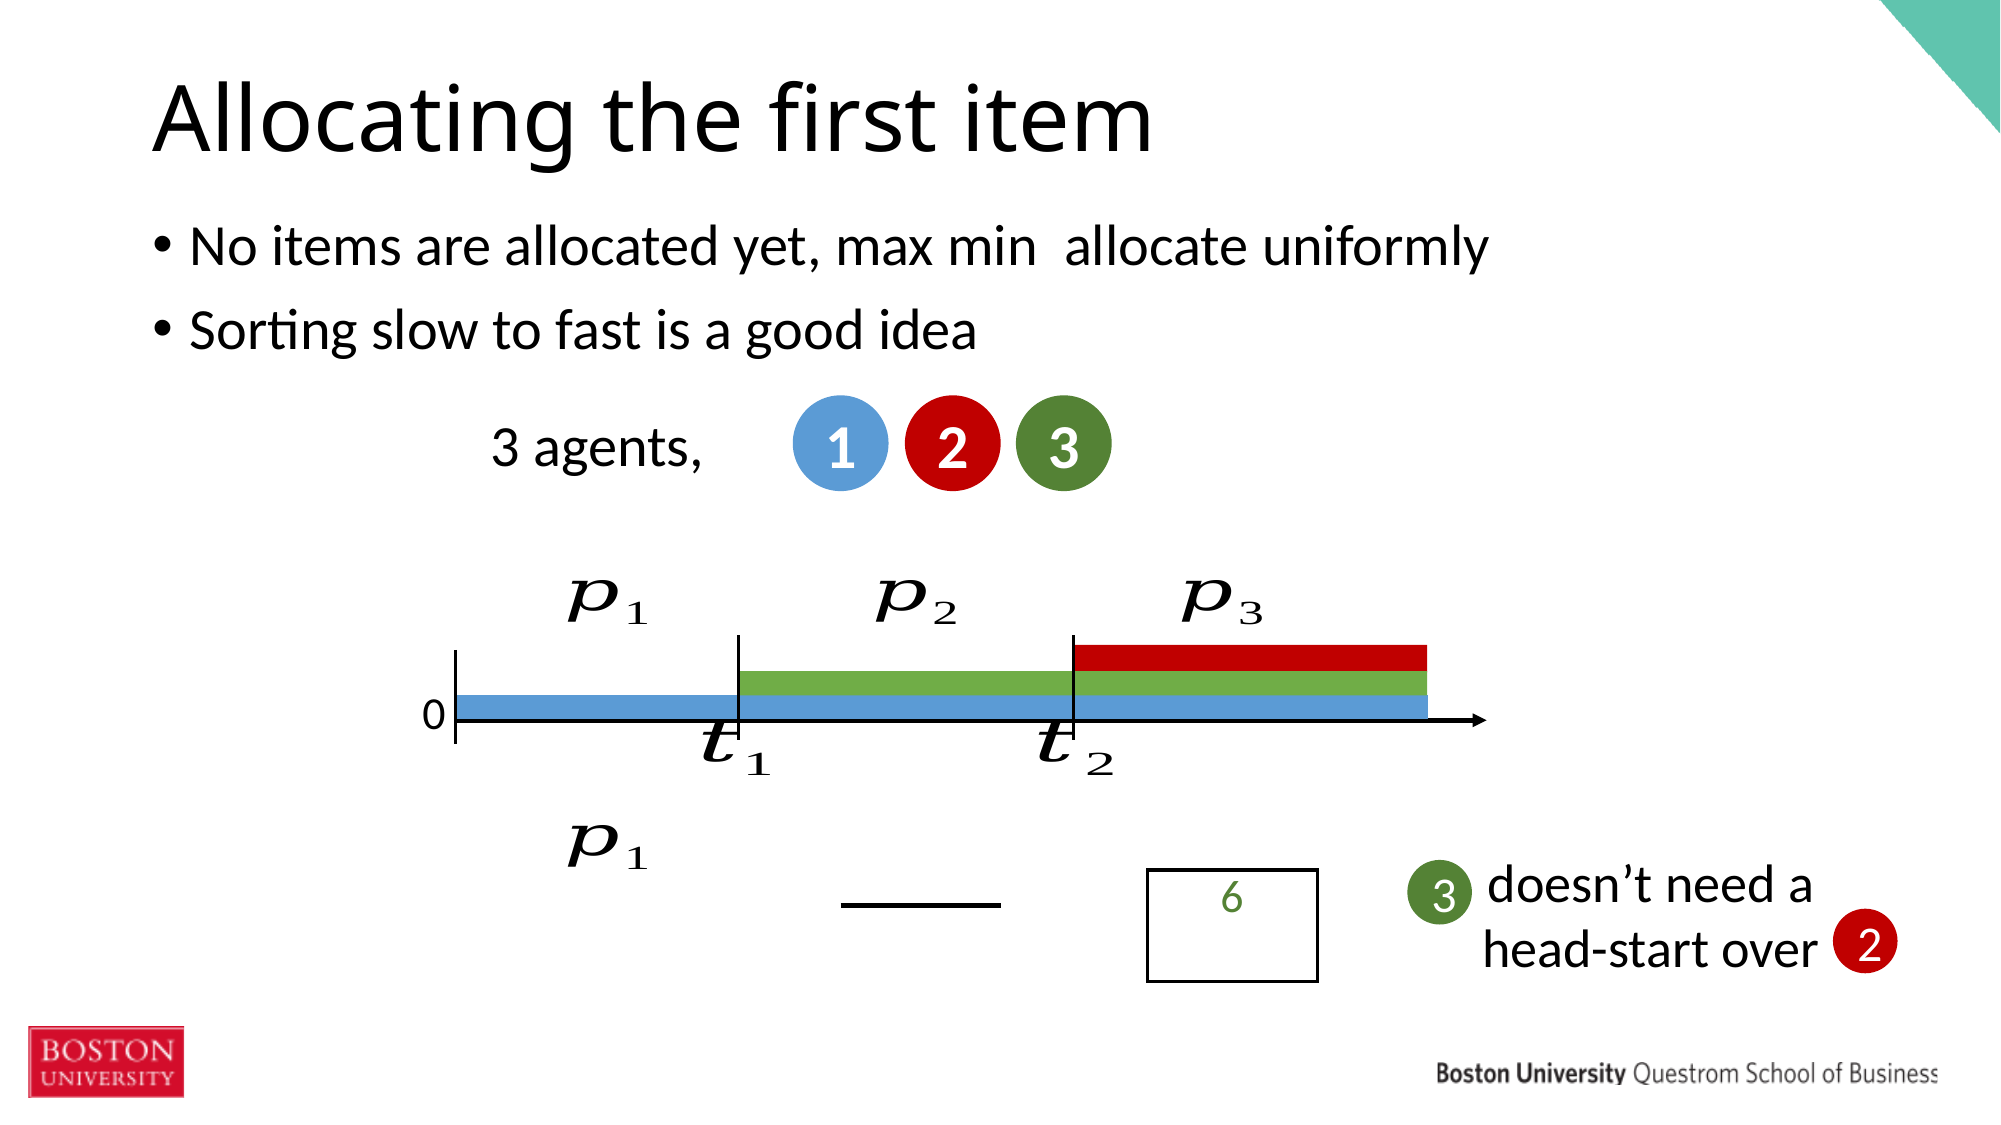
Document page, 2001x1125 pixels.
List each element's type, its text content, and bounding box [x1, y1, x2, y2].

text_box [740, 670, 1072, 696]
text_box 2 [1831, 907, 1899, 975]
text_box [457, 695, 737, 719]
text_box 1 [791, 394, 890, 493]
text_box [740, 696, 1072, 719]
text_box 0 [407, 676, 461, 747]
text_box 3 [1406, 858, 1473, 926]
text_box [1146, 869, 1318, 982]
text_box [1075, 644, 1428, 670]
picture [1821, 0, 2001, 159]
text_box [1075, 696, 1428, 719]
text_box 3 [1014, 394, 1113, 493]
text_box [1075, 670, 1428, 696]
text_box 2 [903, 394, 1002, 493]
text_box doesn’t need a head-start over [1409, 841, 1894, 986]
title Allocating the first item [137, 59, 1863, 185]
